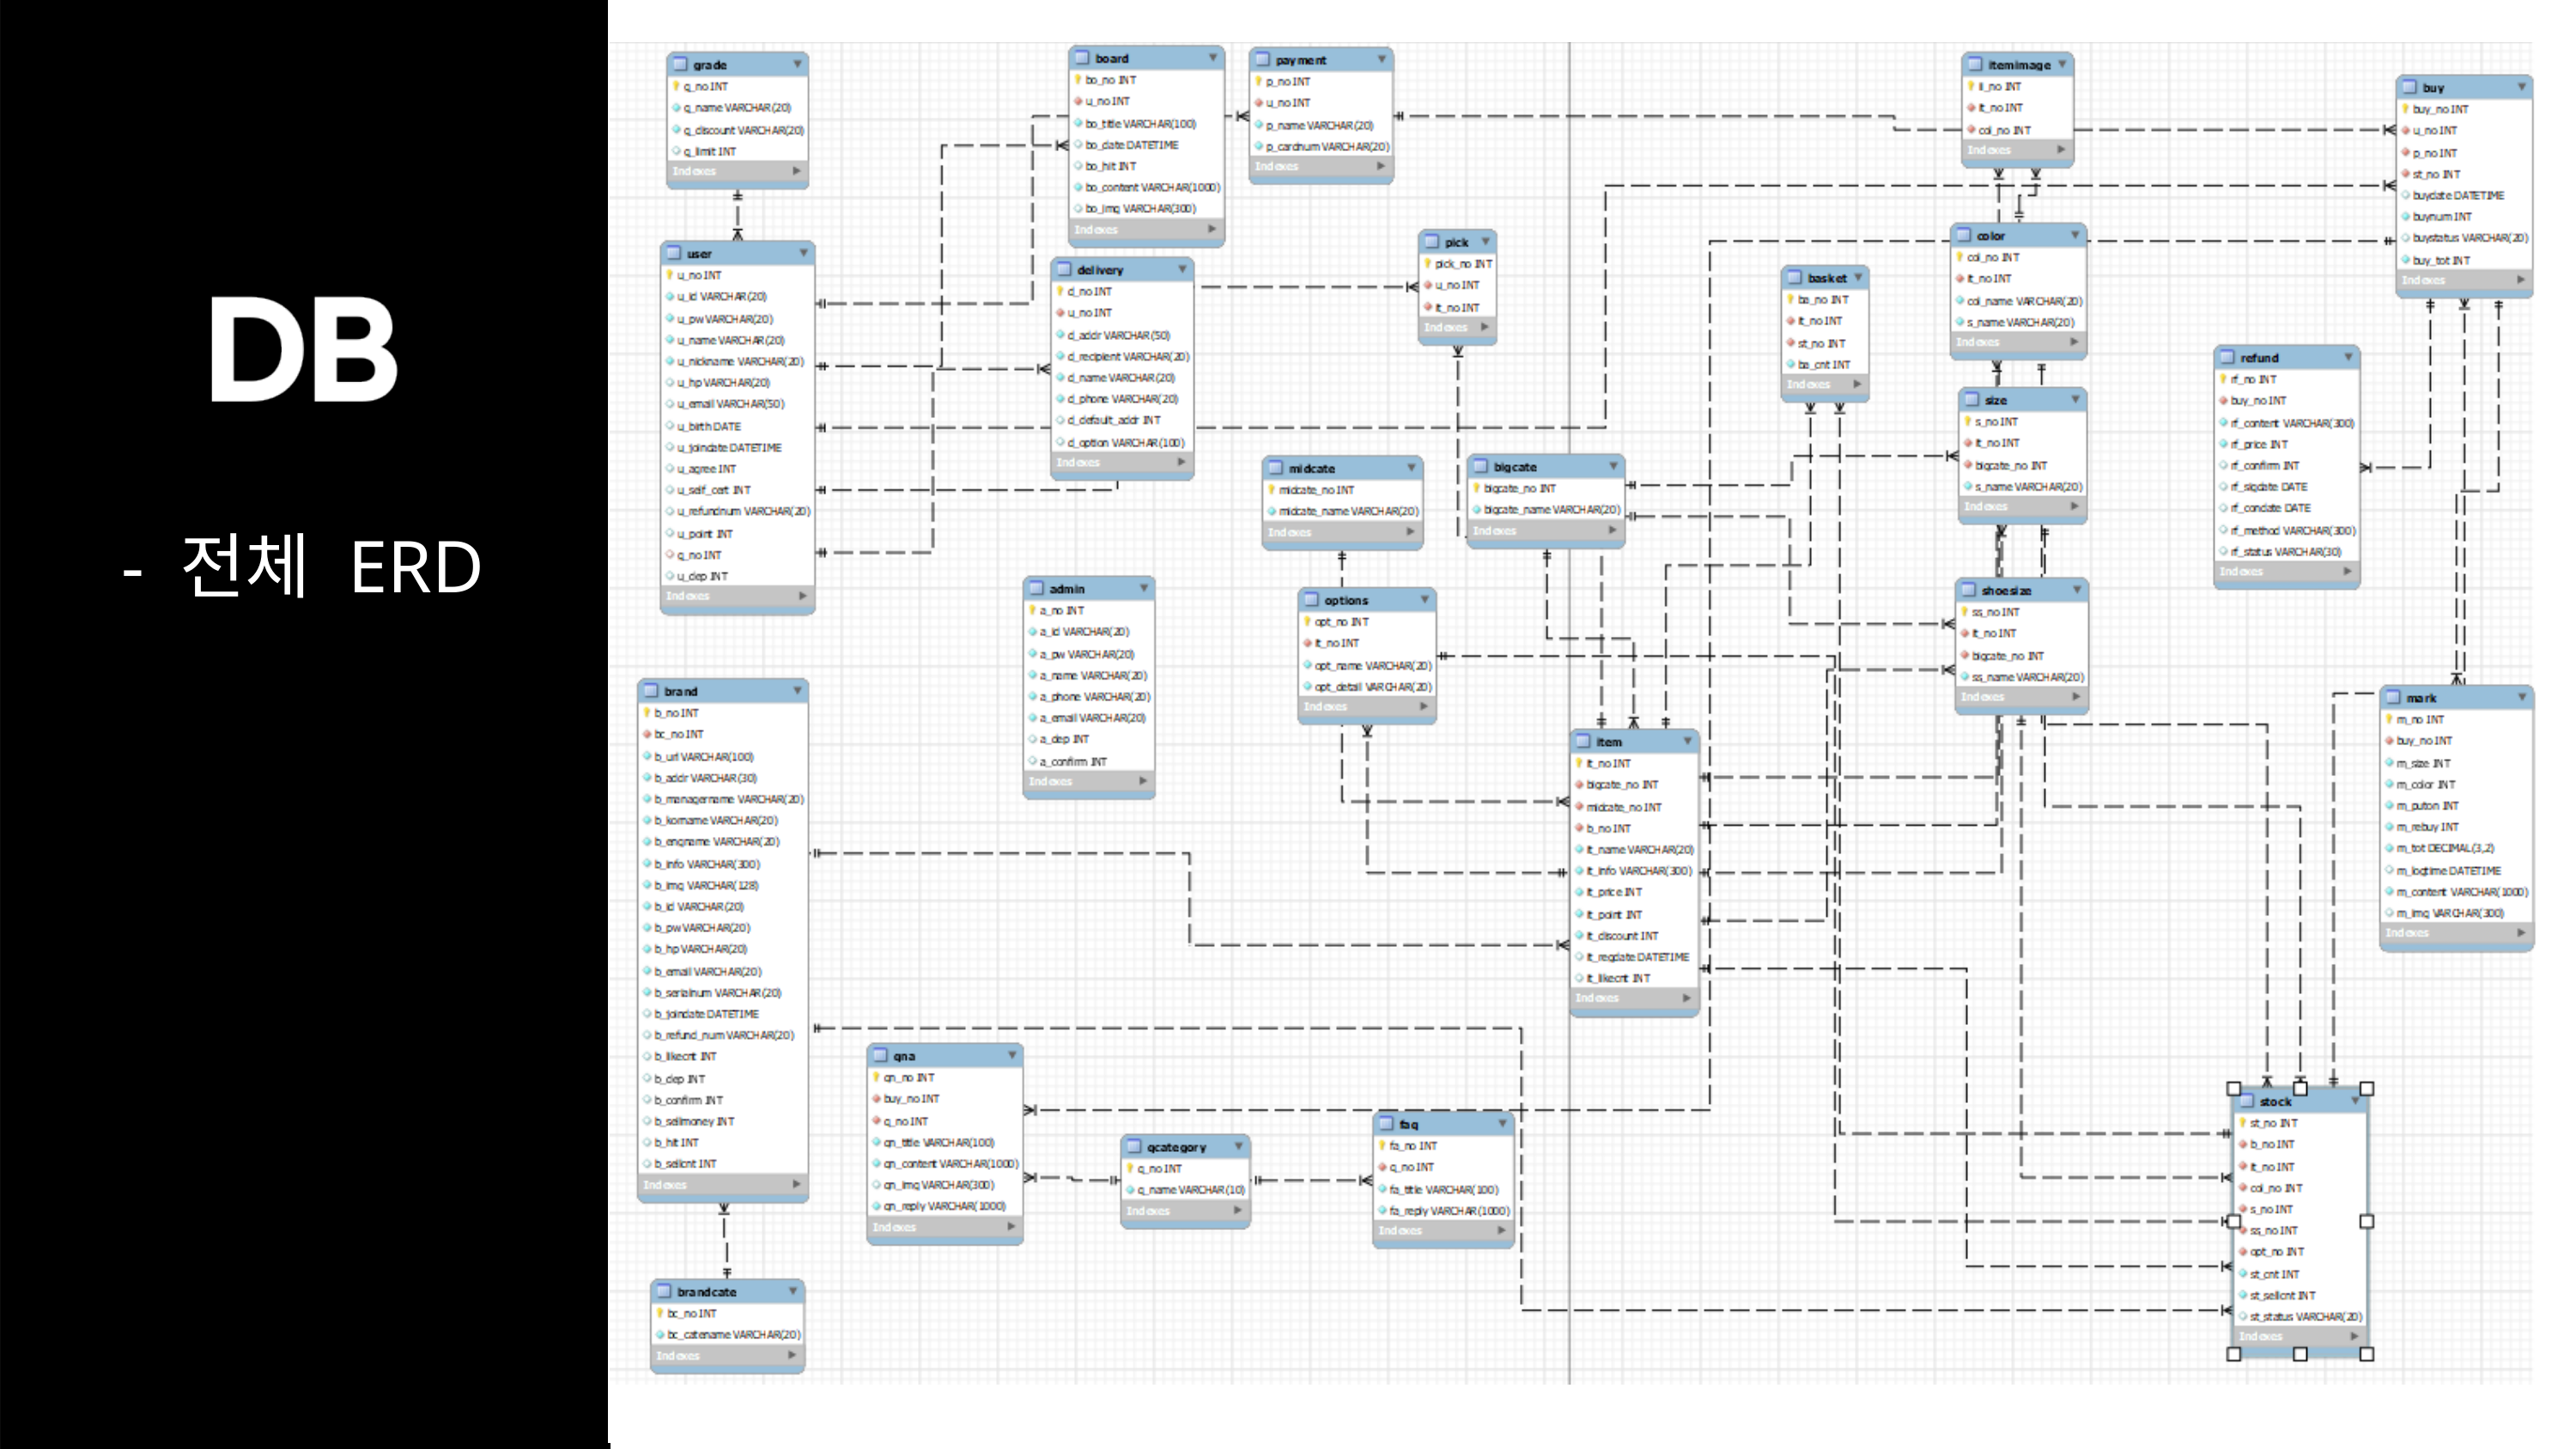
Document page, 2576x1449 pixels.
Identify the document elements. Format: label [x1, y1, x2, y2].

picture [609, 42, 2537, 1385]
text_box [0, 0, 605, 1449]
text_box [608, 0, 2574, 1444]
picture [0, 252, 456, 462]
